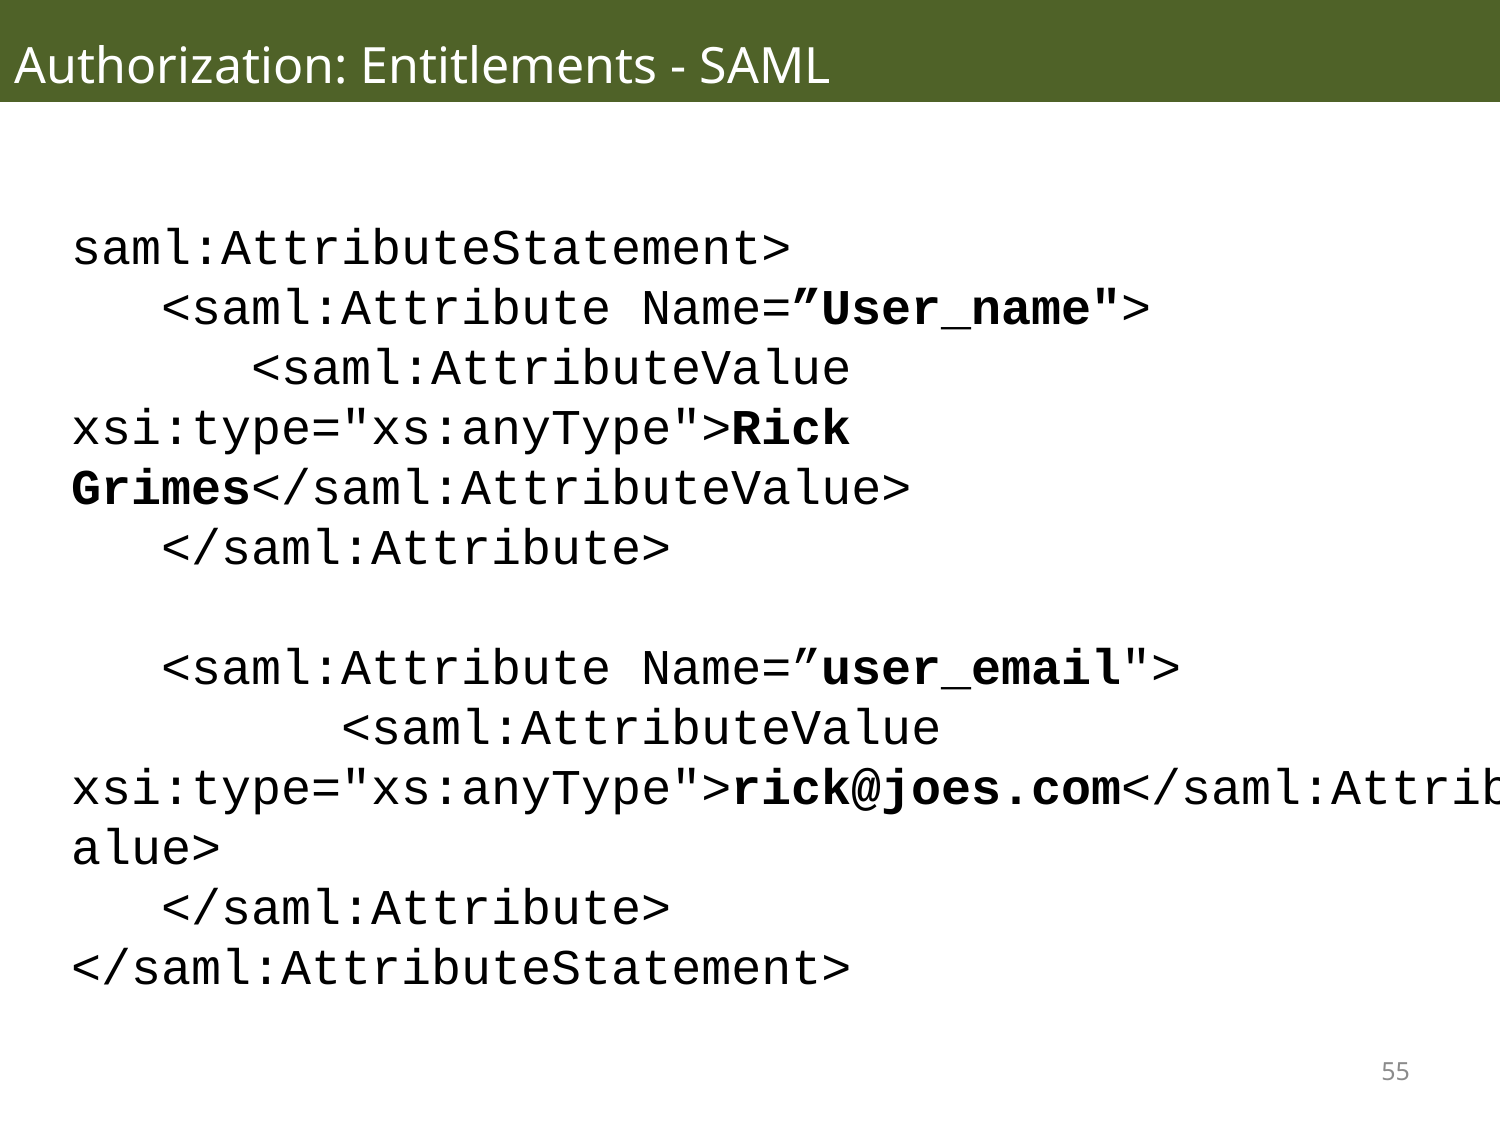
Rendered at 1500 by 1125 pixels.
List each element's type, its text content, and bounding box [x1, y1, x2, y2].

text_box Authorization: Entitlements - SAML [0, 0, 1500, 102]
text_box saml:AttributeStatement> <saml:Attribute Name=”User_name"> <saml:AttributeValue xsi:type="xs:anyType">Rick Grimes</saml:AttributeValue> </saml:Attribute> <saml:Attribute Name=”user_email"> <saml:AttributeValue xsi:type="xs:anyType">rick@joes.com</saml:AttributeValue> </saml:Attribute> </saml:AttributeStatement> [56, 207, 1500, 1003]
slide_number 55 [1074, 1042, 1425, 1103]
